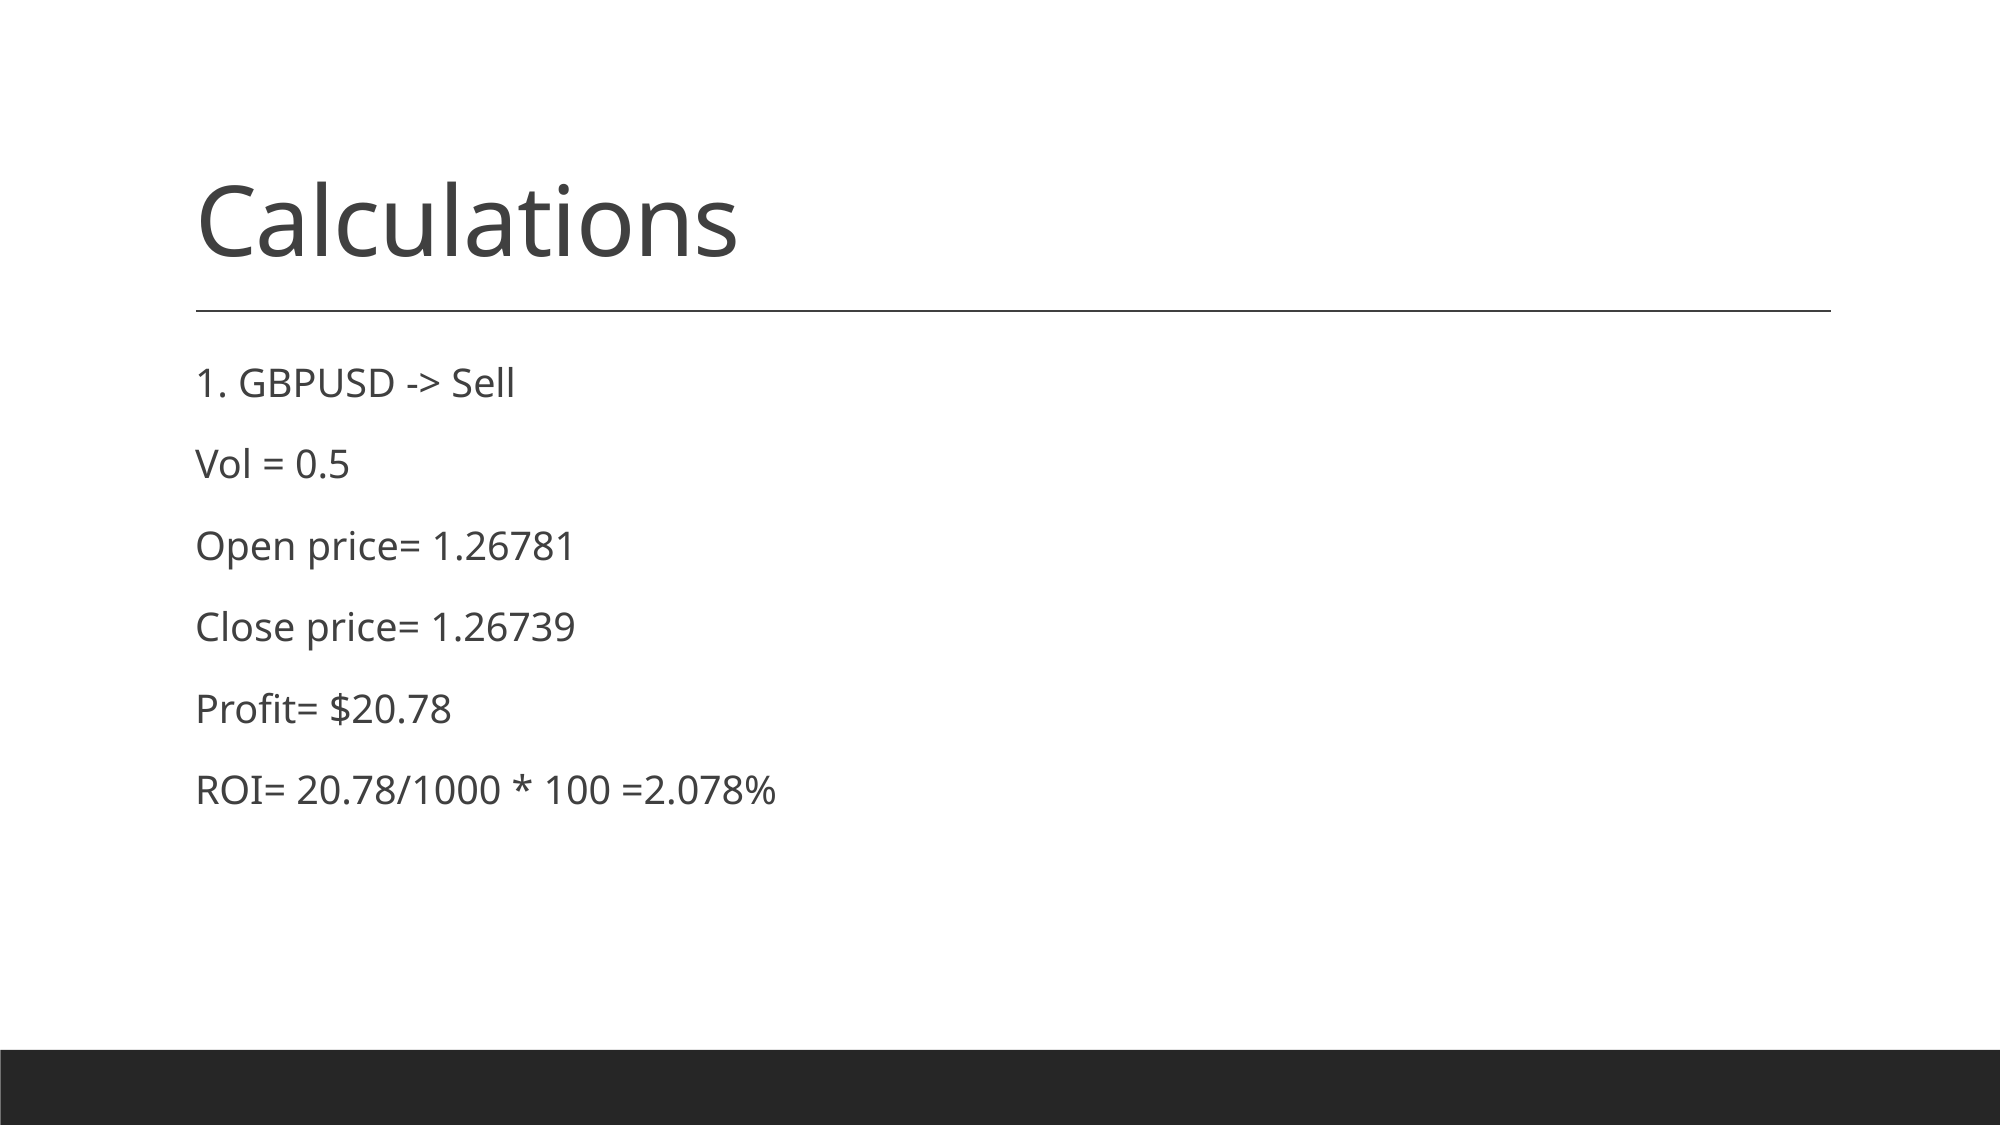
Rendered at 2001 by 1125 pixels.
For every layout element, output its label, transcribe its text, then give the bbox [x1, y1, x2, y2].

list 1. GBPUSD -> Sell Vol = 0.5 Open price= 1.26781 Close price= 1.26739 Profit= $20.78 ROI= 20.78/1000 * 100 =2.078% [180, 345, 1830, 963]
title Calculations [180, 47, 1830, 285]
